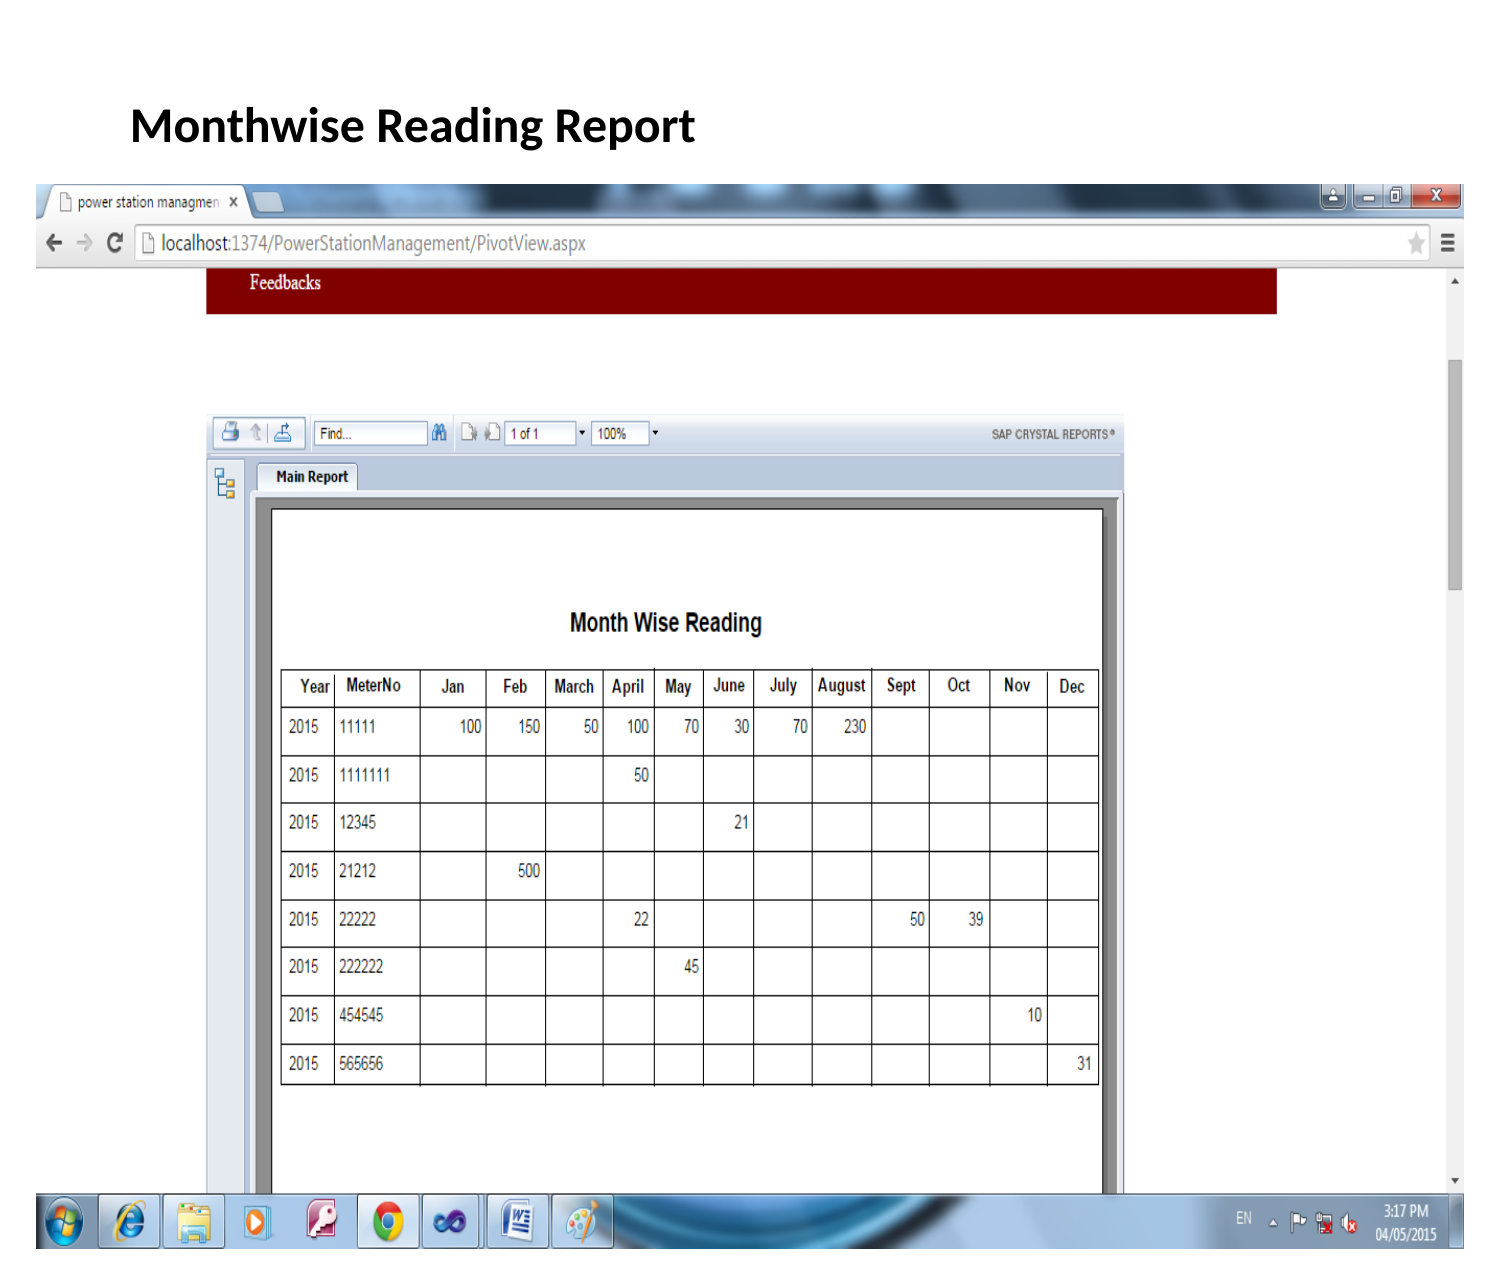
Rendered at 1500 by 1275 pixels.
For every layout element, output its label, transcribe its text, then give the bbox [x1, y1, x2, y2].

title Monthwise Reading Report [69, 48, 757, 183]
picture [35, 184, 1464, 1249]
